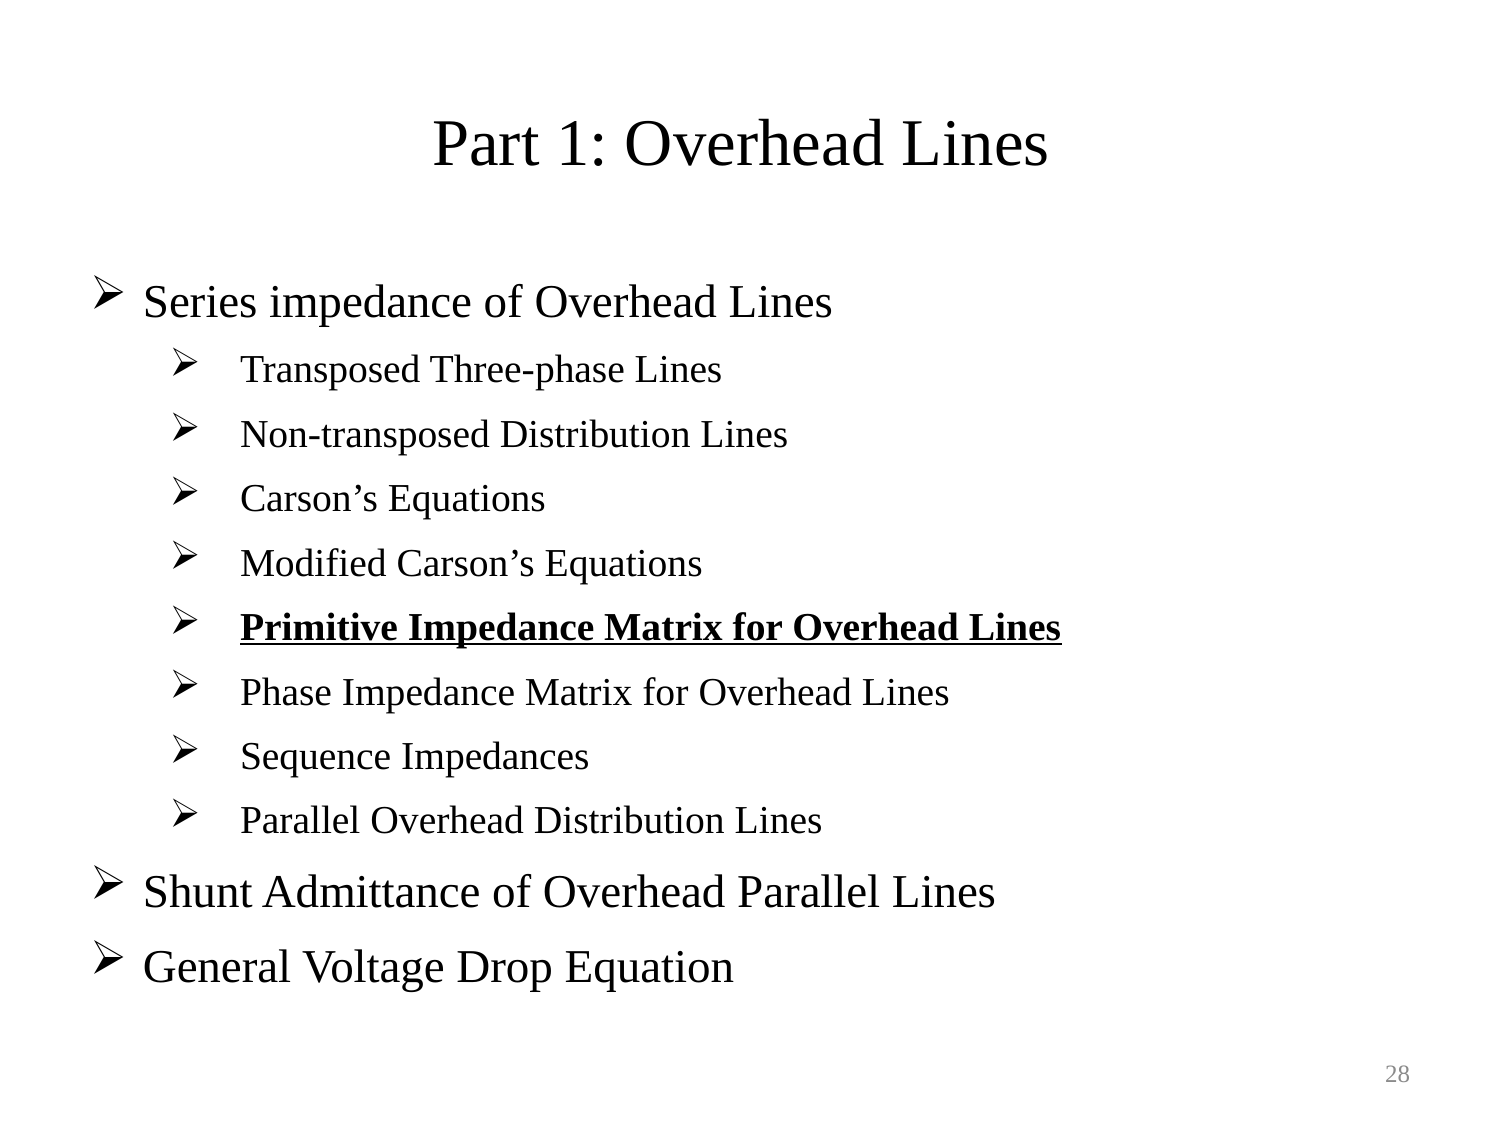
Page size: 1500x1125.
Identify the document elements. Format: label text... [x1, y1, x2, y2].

title Part 1: Overhead Lines [75, 45, 1425, 233]
slide_number 28 [1074, 1042, 1425, 1103]
list Series impedance of Overhead Lines Transposed Three-phase Lines Non-transposed Distribution Lines Carson’s Equations Modified Carson’s Equations Primitive Impedance Matrix for Overhead Lines Phase Impedance Matrix for Overhead Lines Sequence Impedances Parallel Overhead Distribution Lines Shunt Admittance of Overhead Parallel Lines General Voltage Drop Equation [75, 262, 1425, 1005]
